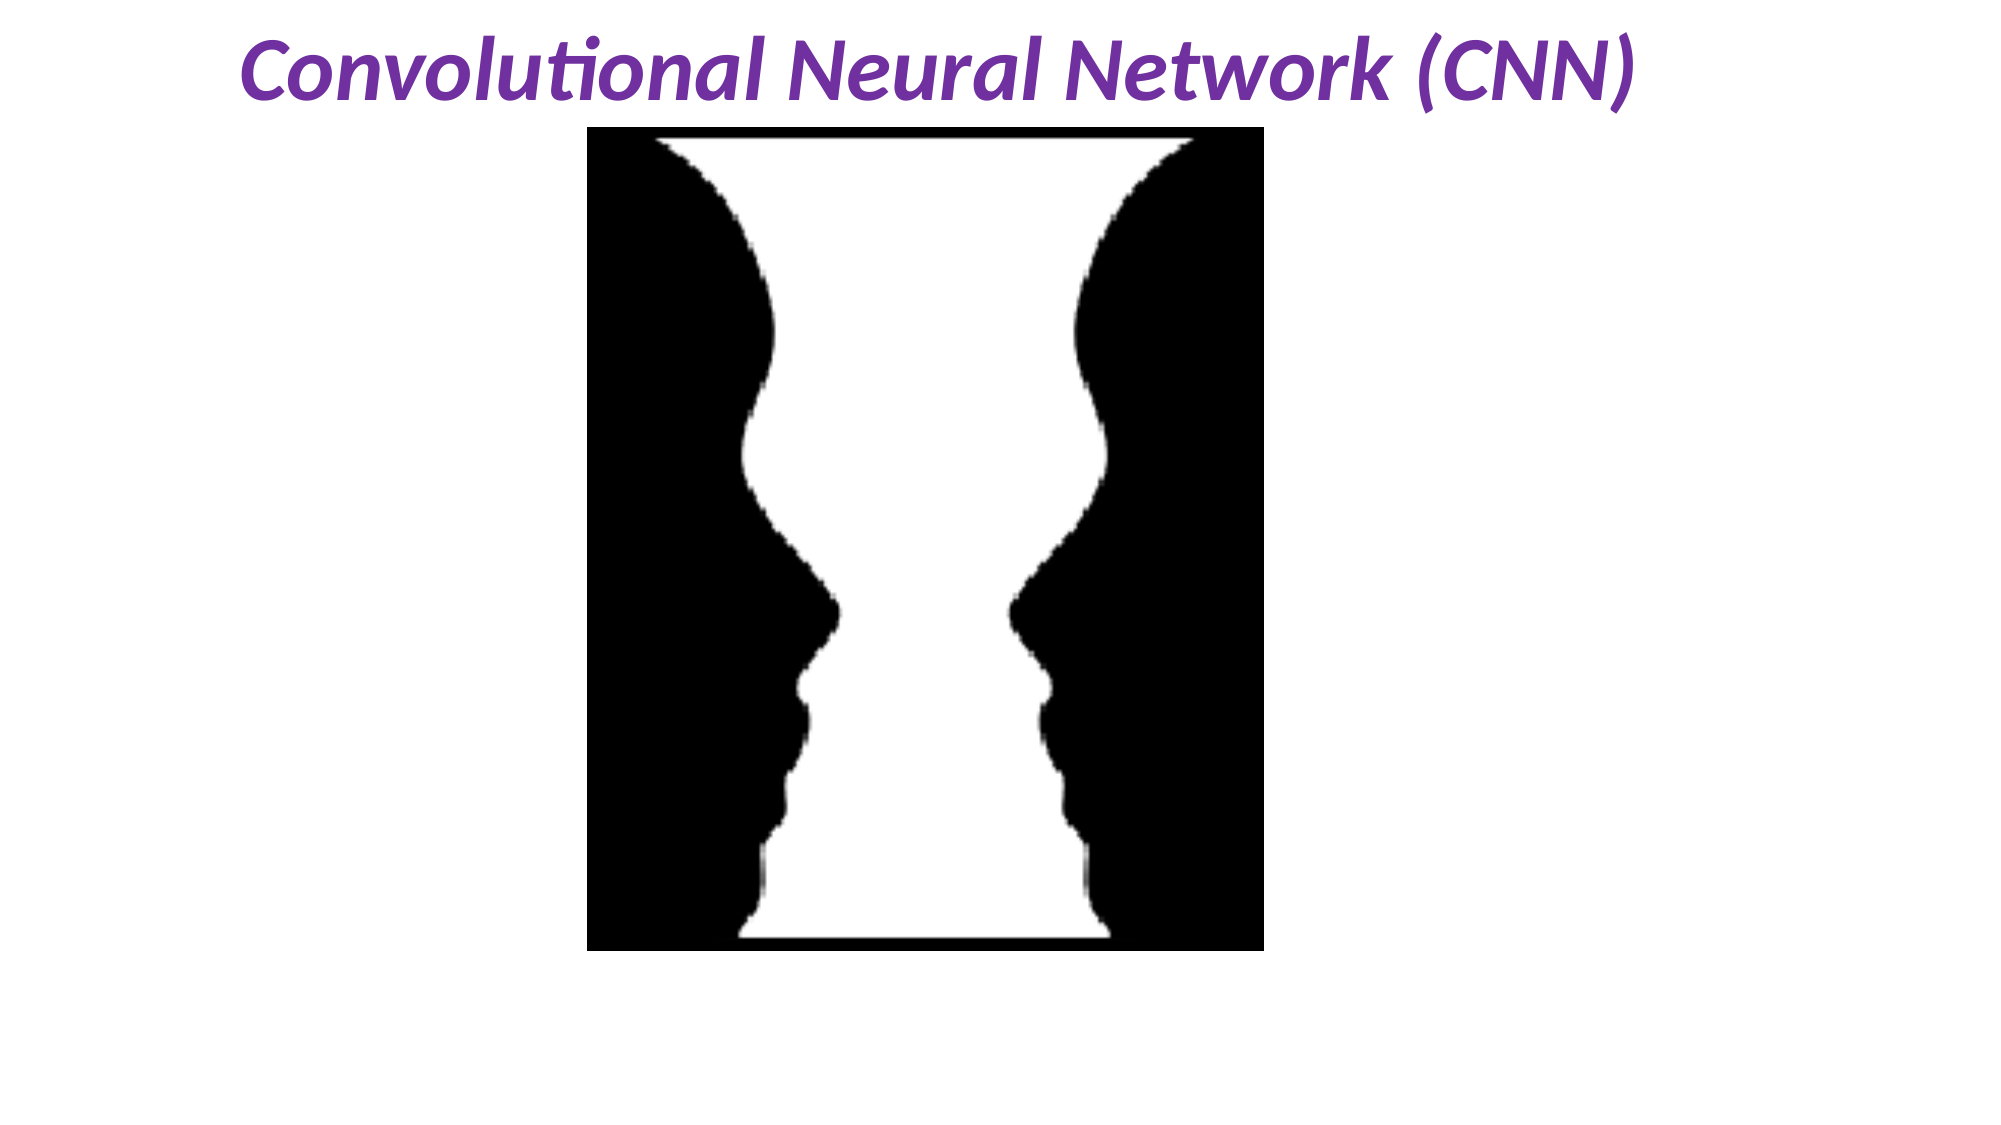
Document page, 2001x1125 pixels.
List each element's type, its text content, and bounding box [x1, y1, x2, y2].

picture [587, 127, 1264, 951]
text_box Convolutional Neural Network (CNN) [224, 1, 1656, 127]
